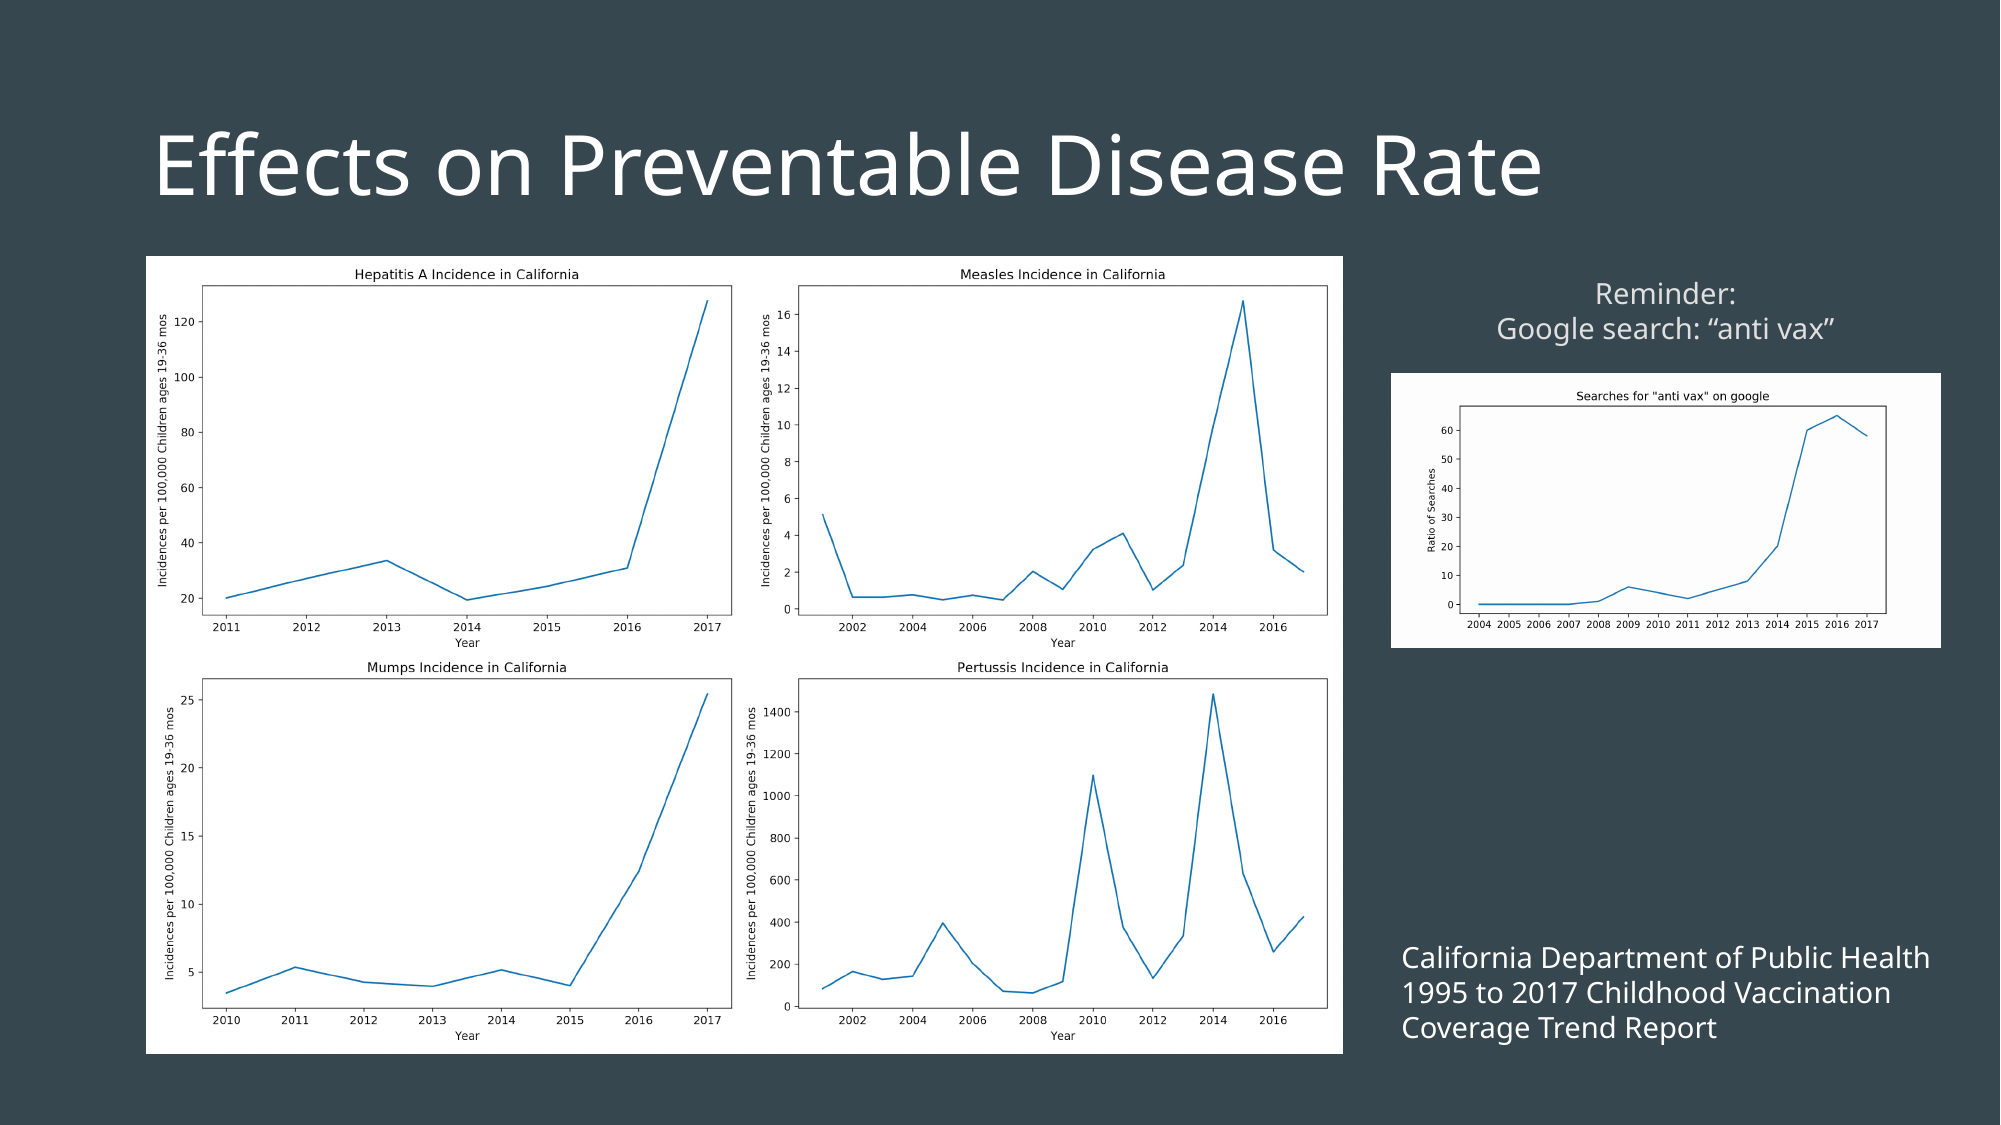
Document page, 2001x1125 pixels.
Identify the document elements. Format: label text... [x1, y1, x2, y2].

text_box California Department of Public Health 1995 to 2017 Childhood Vaccination Coverage Trend Report [1386, 924, 1952, 1054]
title Effects on Preventable Disease Rate [137, 59, 1863, 278]
text_box Reminder: Google search: “anti vax” [1446, 287, 1885, 334]
picture [146, 255, 1344, 1055]
picture [1390, 373, 1941, 649]
